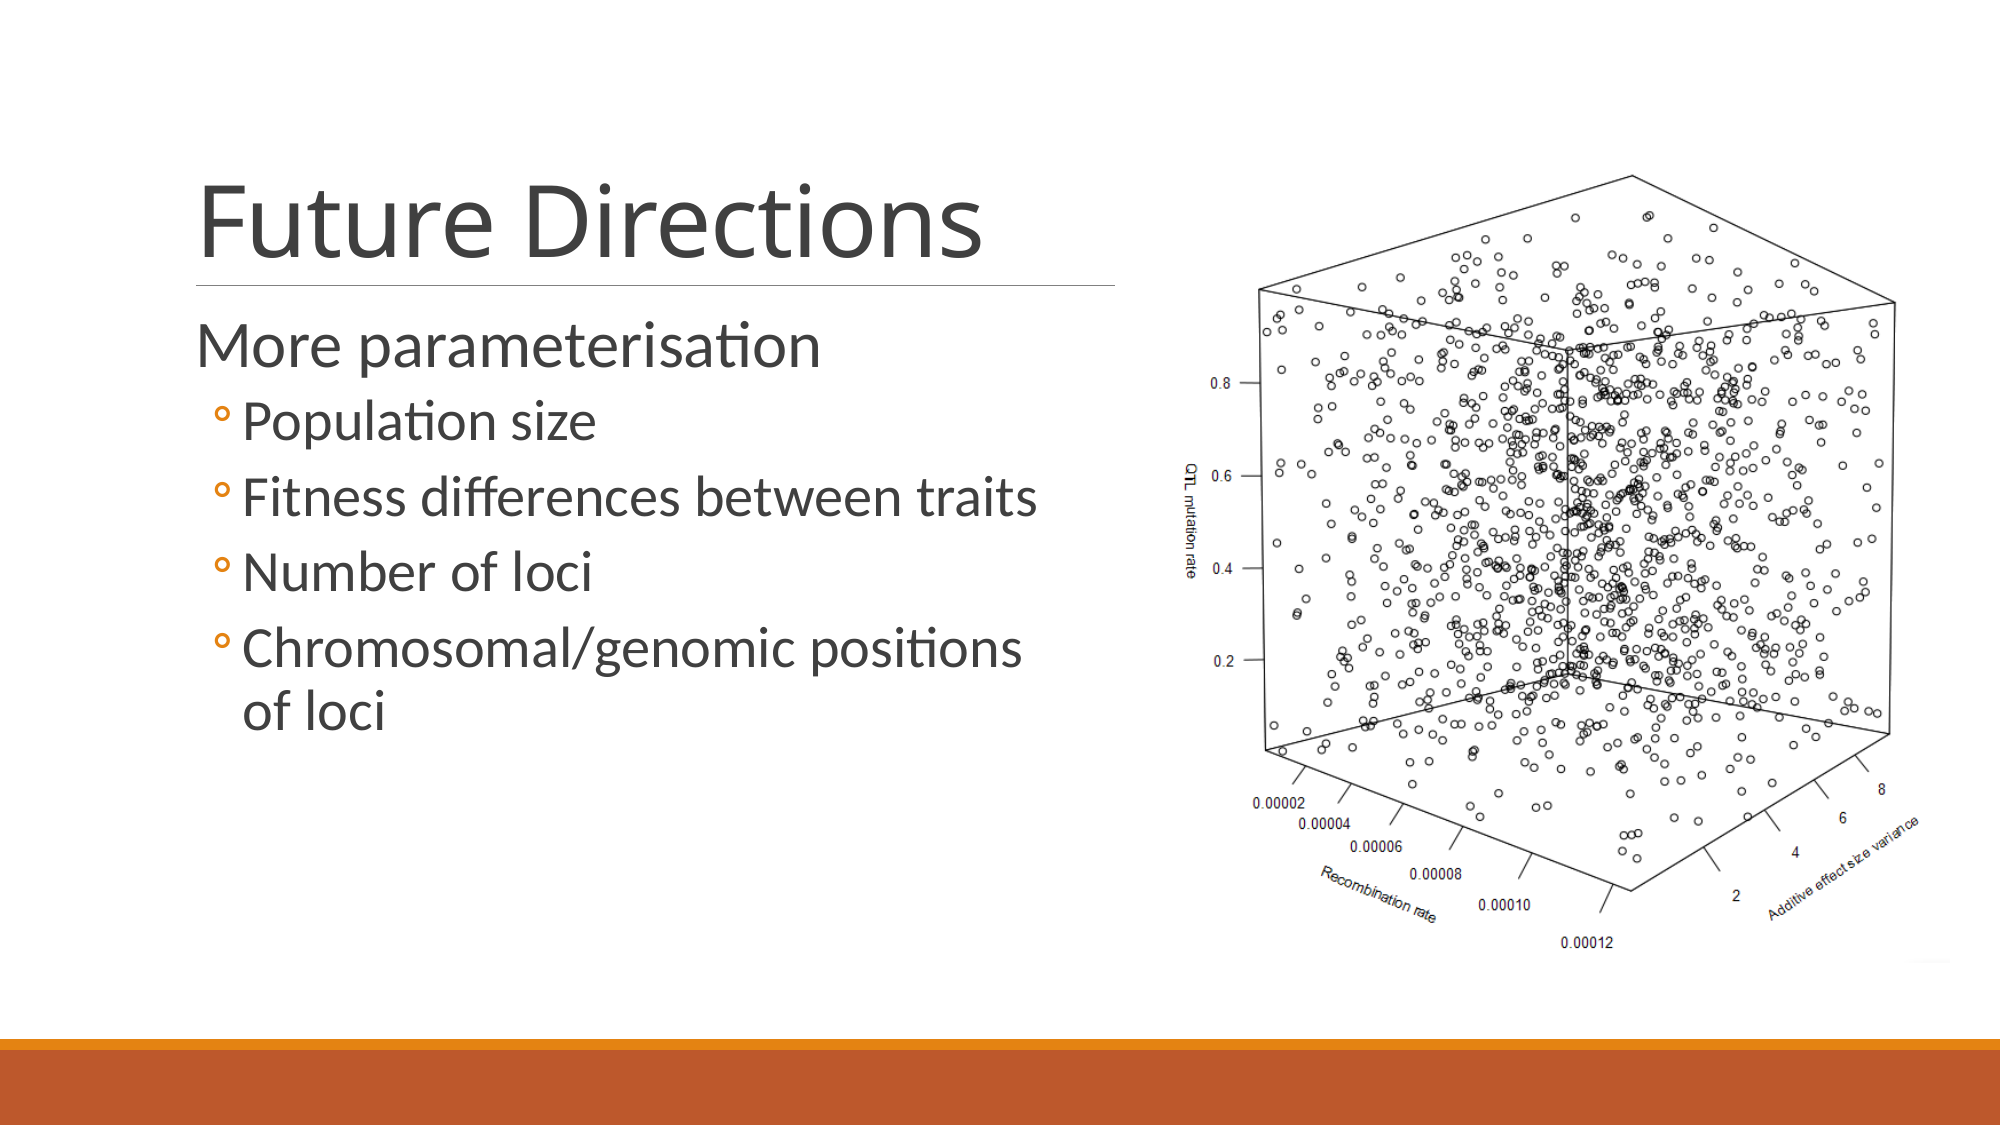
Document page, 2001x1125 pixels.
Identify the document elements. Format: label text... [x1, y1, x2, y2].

title Future Directions [180, 47, 1830, 285]
list More parameterisation Population size Fitness differences between traits Number of loci Chromosomal/genomic positions of loci [180, 302, 1077, 963]
picture [1115, 112, 1950, 964]
